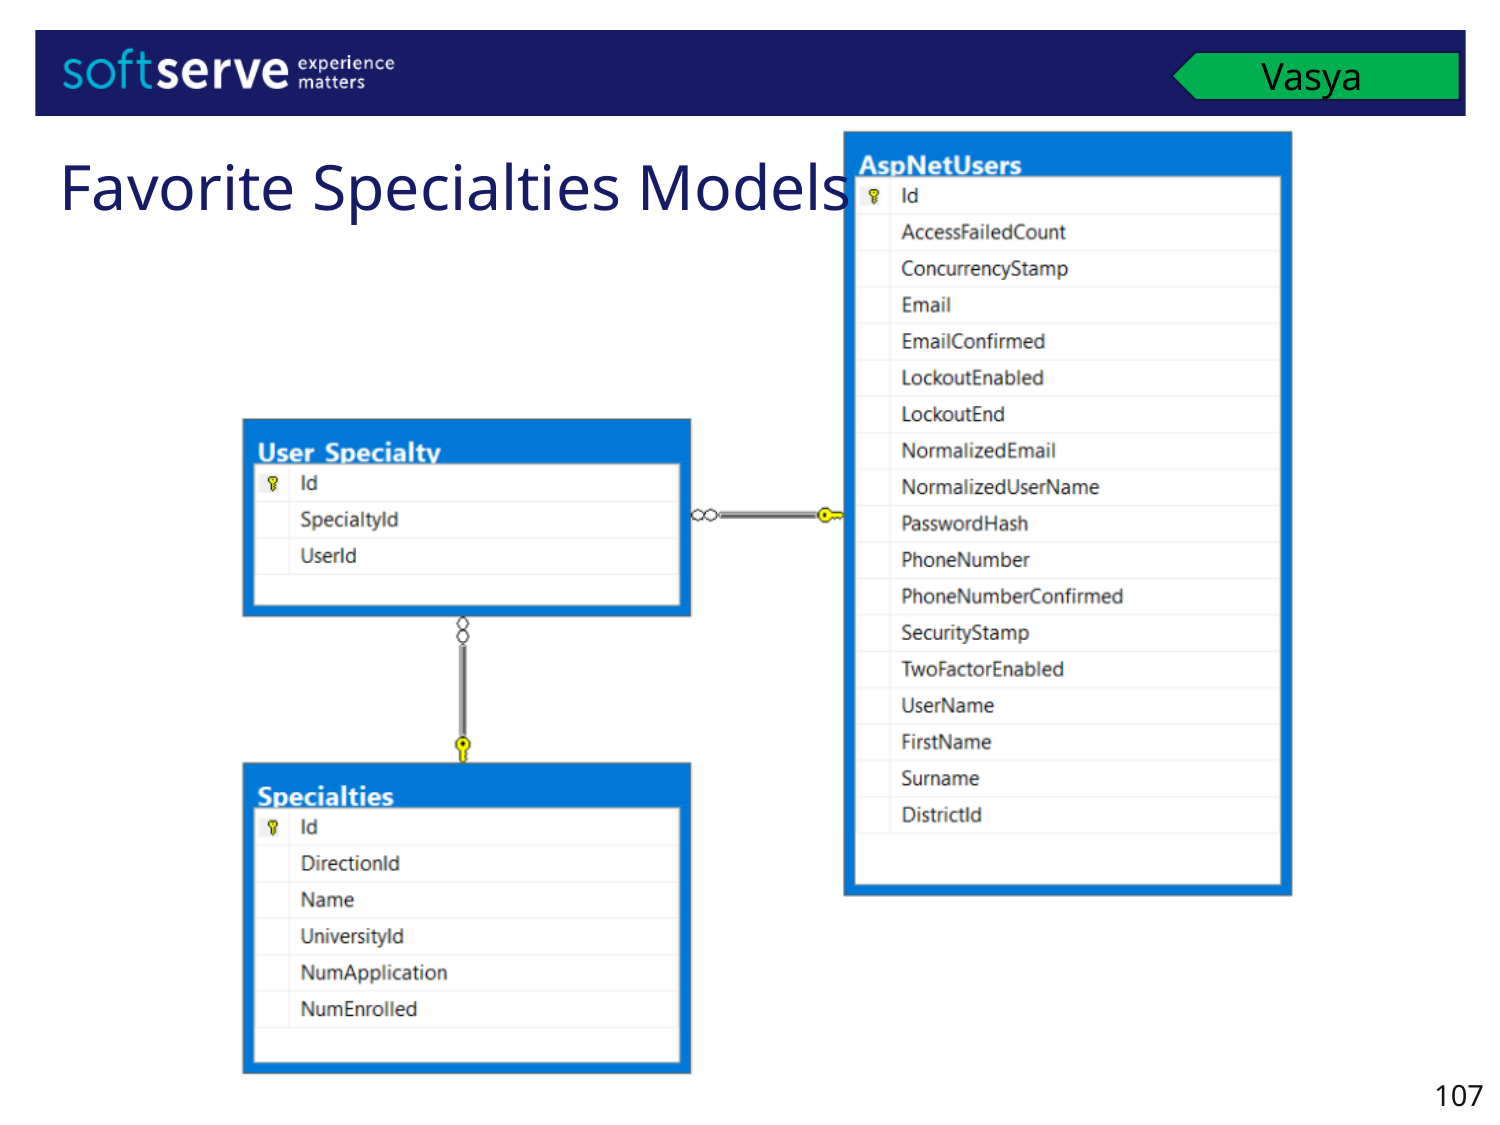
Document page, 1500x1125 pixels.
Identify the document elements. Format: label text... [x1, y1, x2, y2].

subtitle Favorite Specialties Models [44, 148, 149, 224]
picture [149, 122, 1342, 1085]
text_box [1171, 45, 1460, 106]
slide_number 107 [1419, 1070, 1500, 1125]
